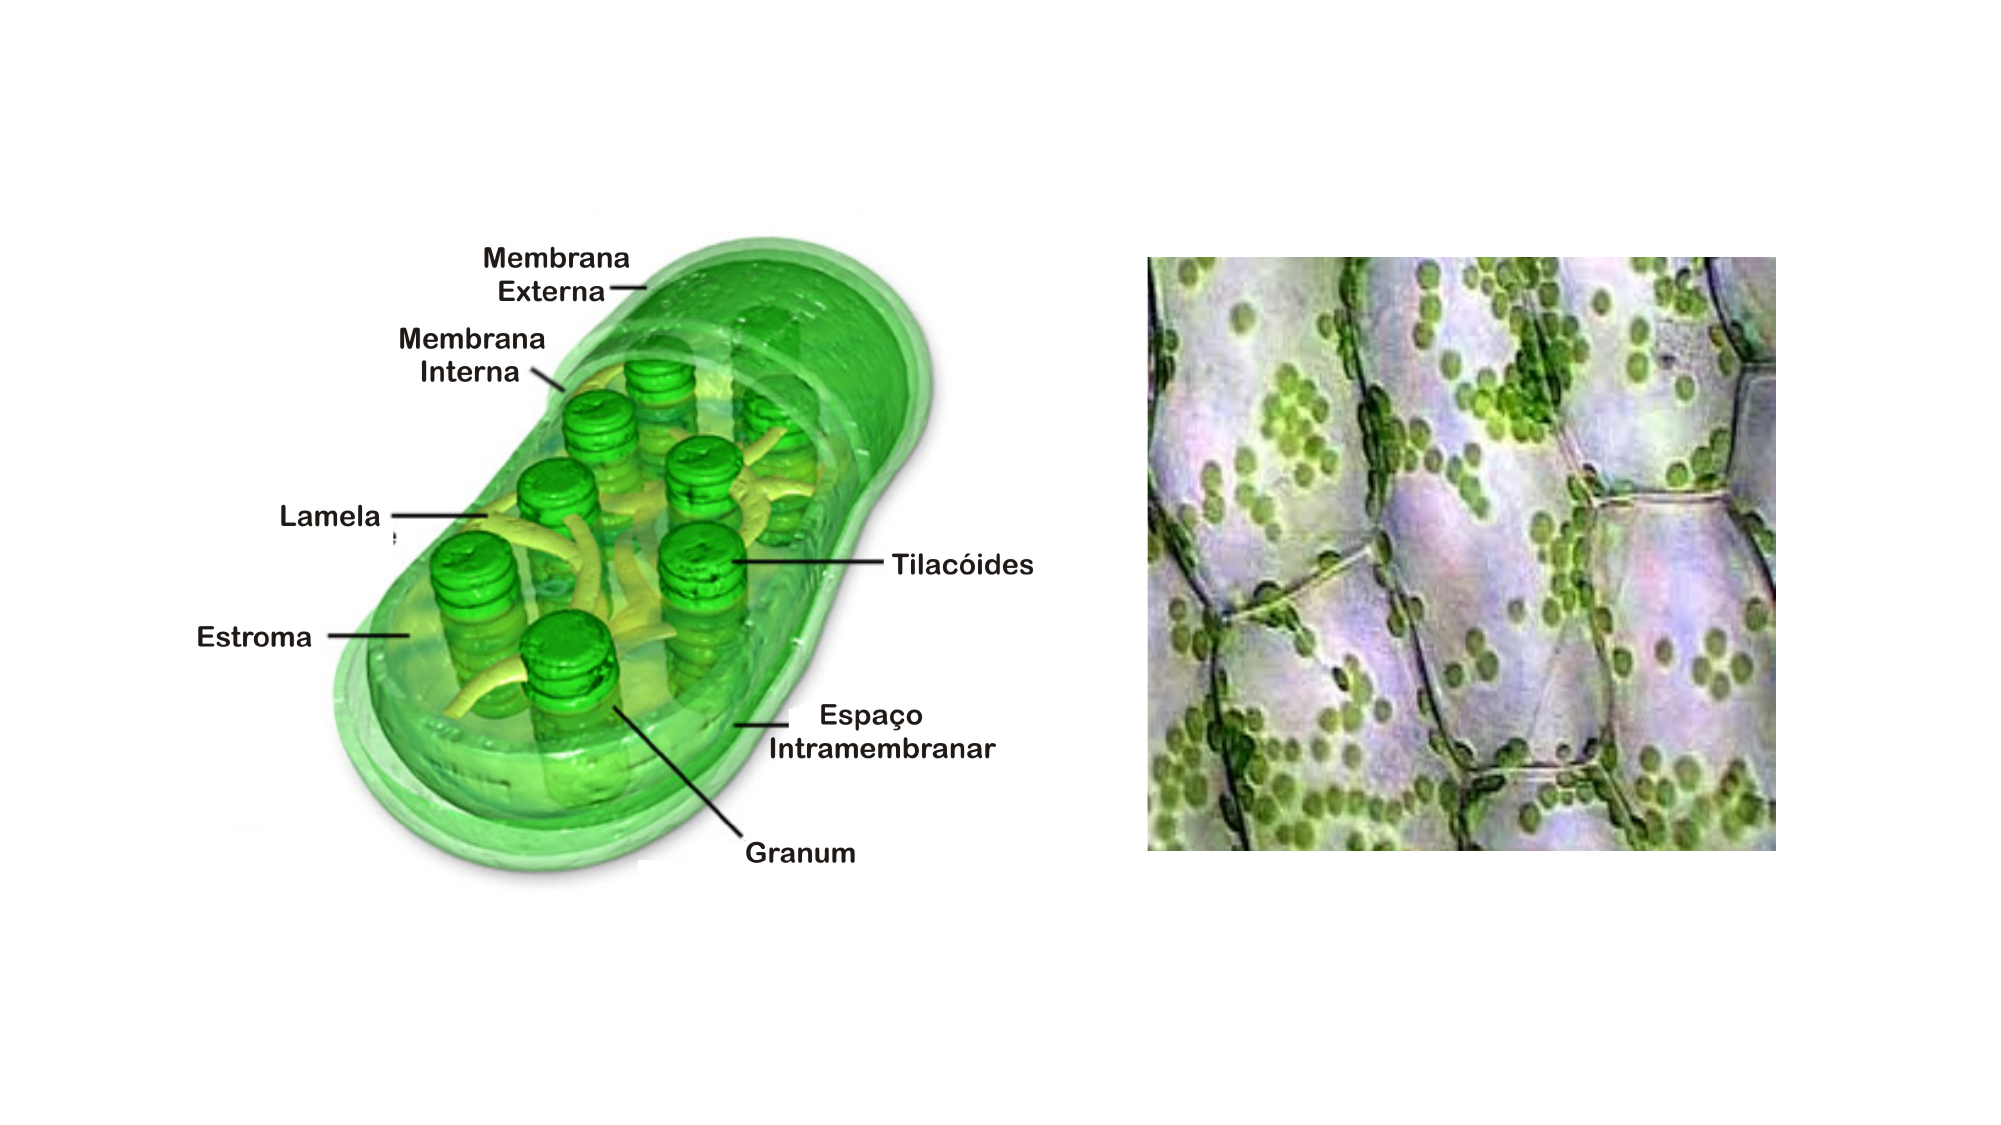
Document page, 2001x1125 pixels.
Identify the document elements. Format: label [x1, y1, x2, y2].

picture [1147, 256, 1776, 851]
list [196, 181, 1033, 897]
